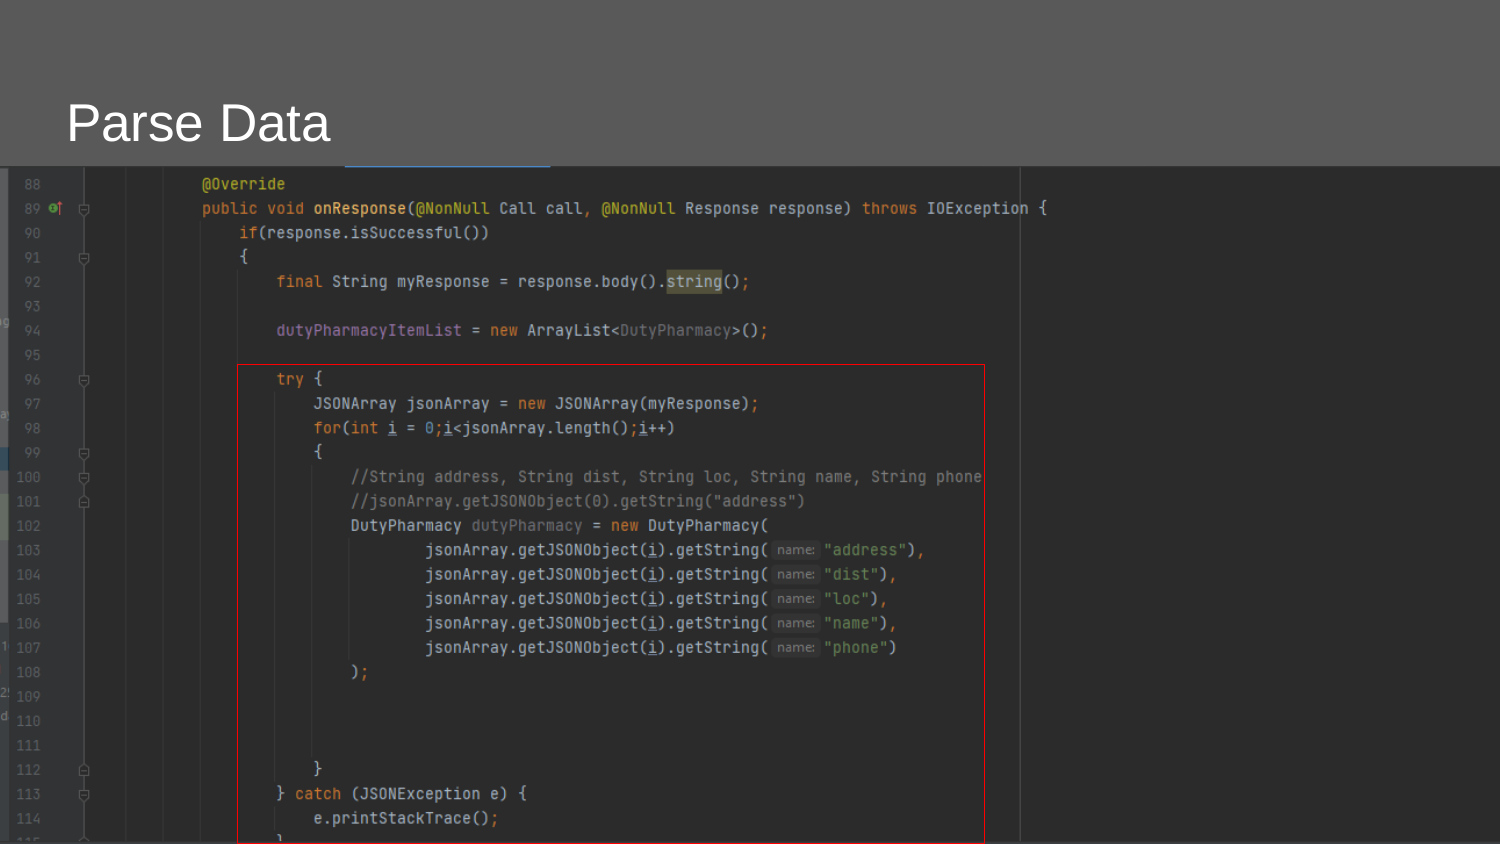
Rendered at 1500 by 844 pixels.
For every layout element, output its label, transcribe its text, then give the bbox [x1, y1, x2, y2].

title Parse Data [51, 72, 1449, 165]
picture [0, 166, 1500, 844]
